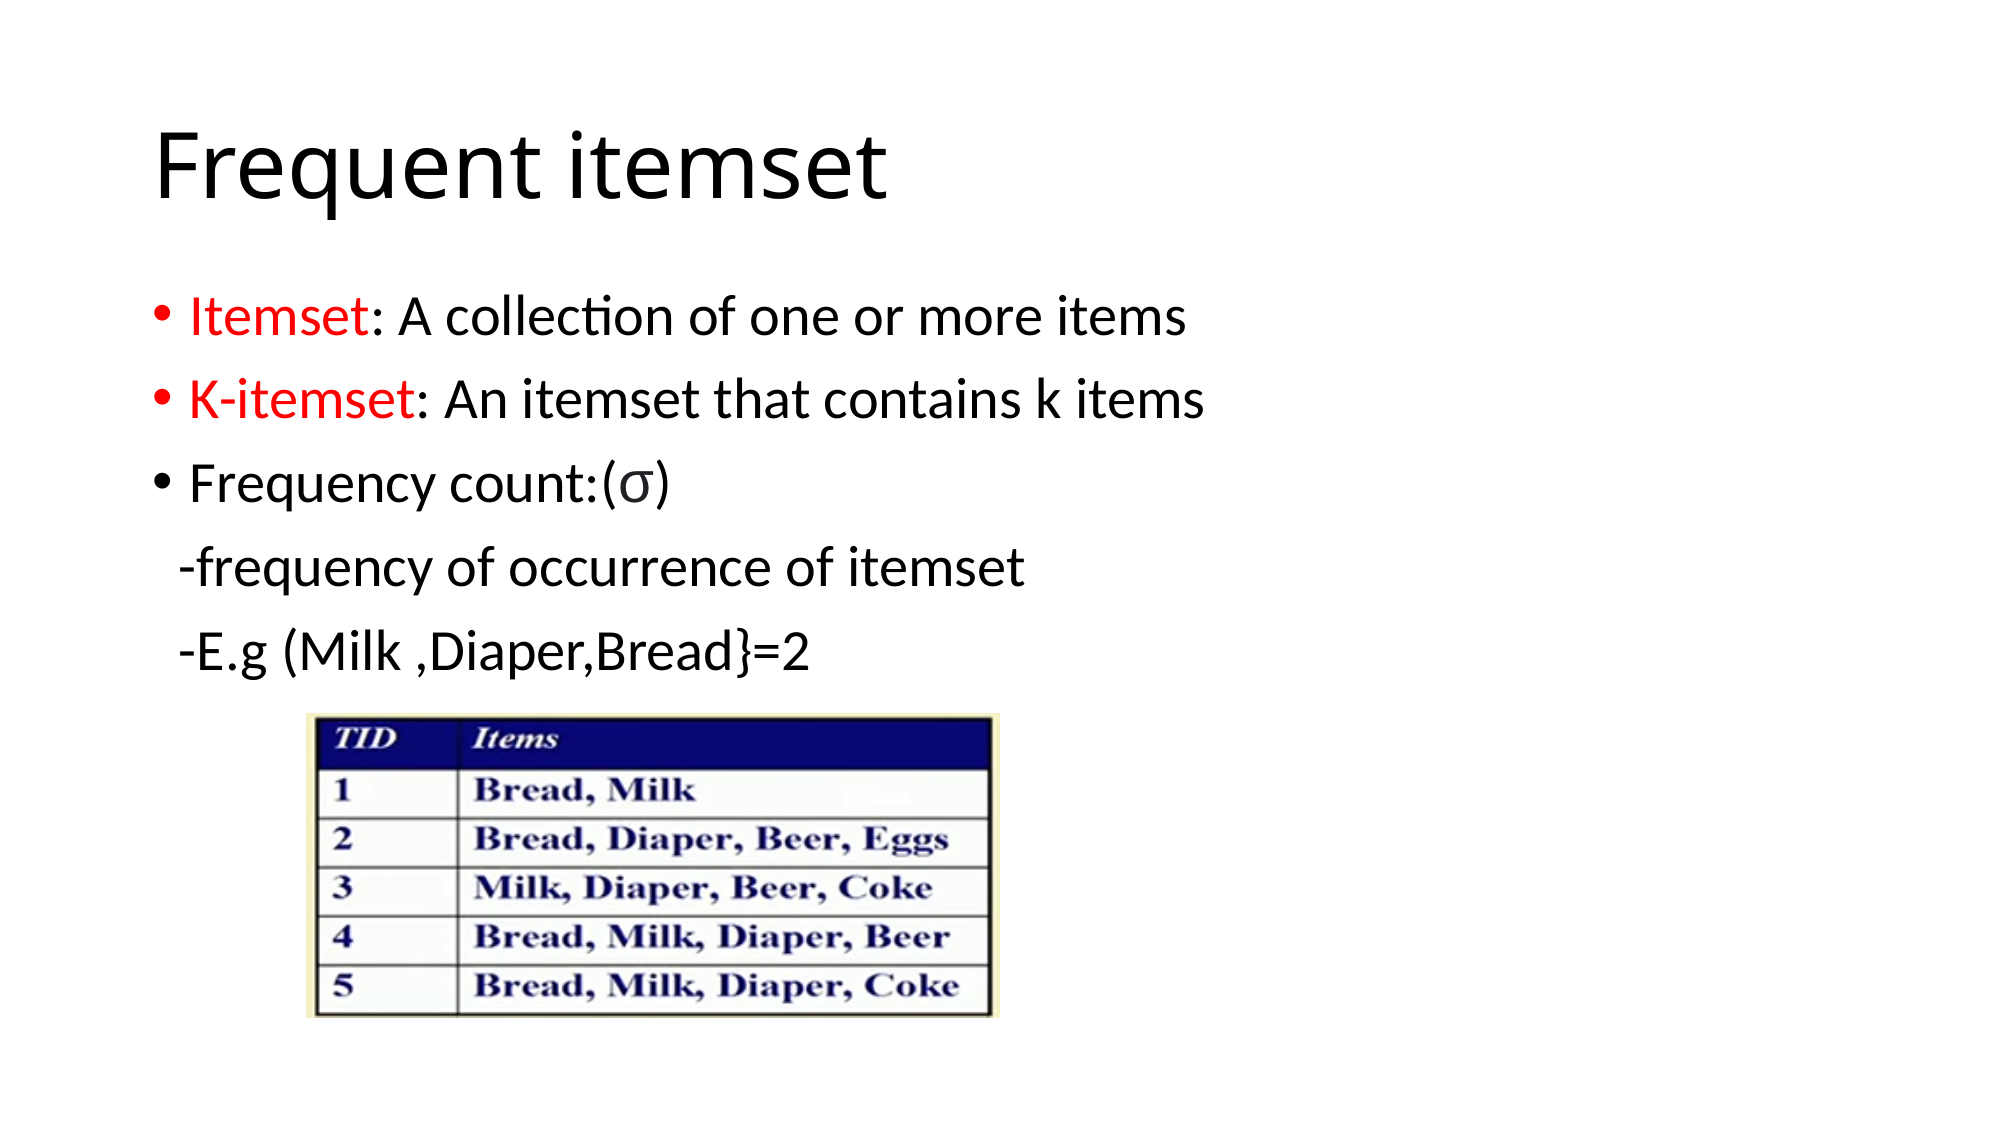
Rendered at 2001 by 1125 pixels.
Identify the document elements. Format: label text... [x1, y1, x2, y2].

list Itemset: A collection of one or more items K-itemset: An itemset that contains k items Frequency count:(σ) -frequency of occurrence of itemset -E.g (Milk ,Diaper,Bread}=2 [137, 277, 1863, 992]
picture [306, 713, 1000, 1018]
title Frequent itemset [137, 59, 1863, 277]
